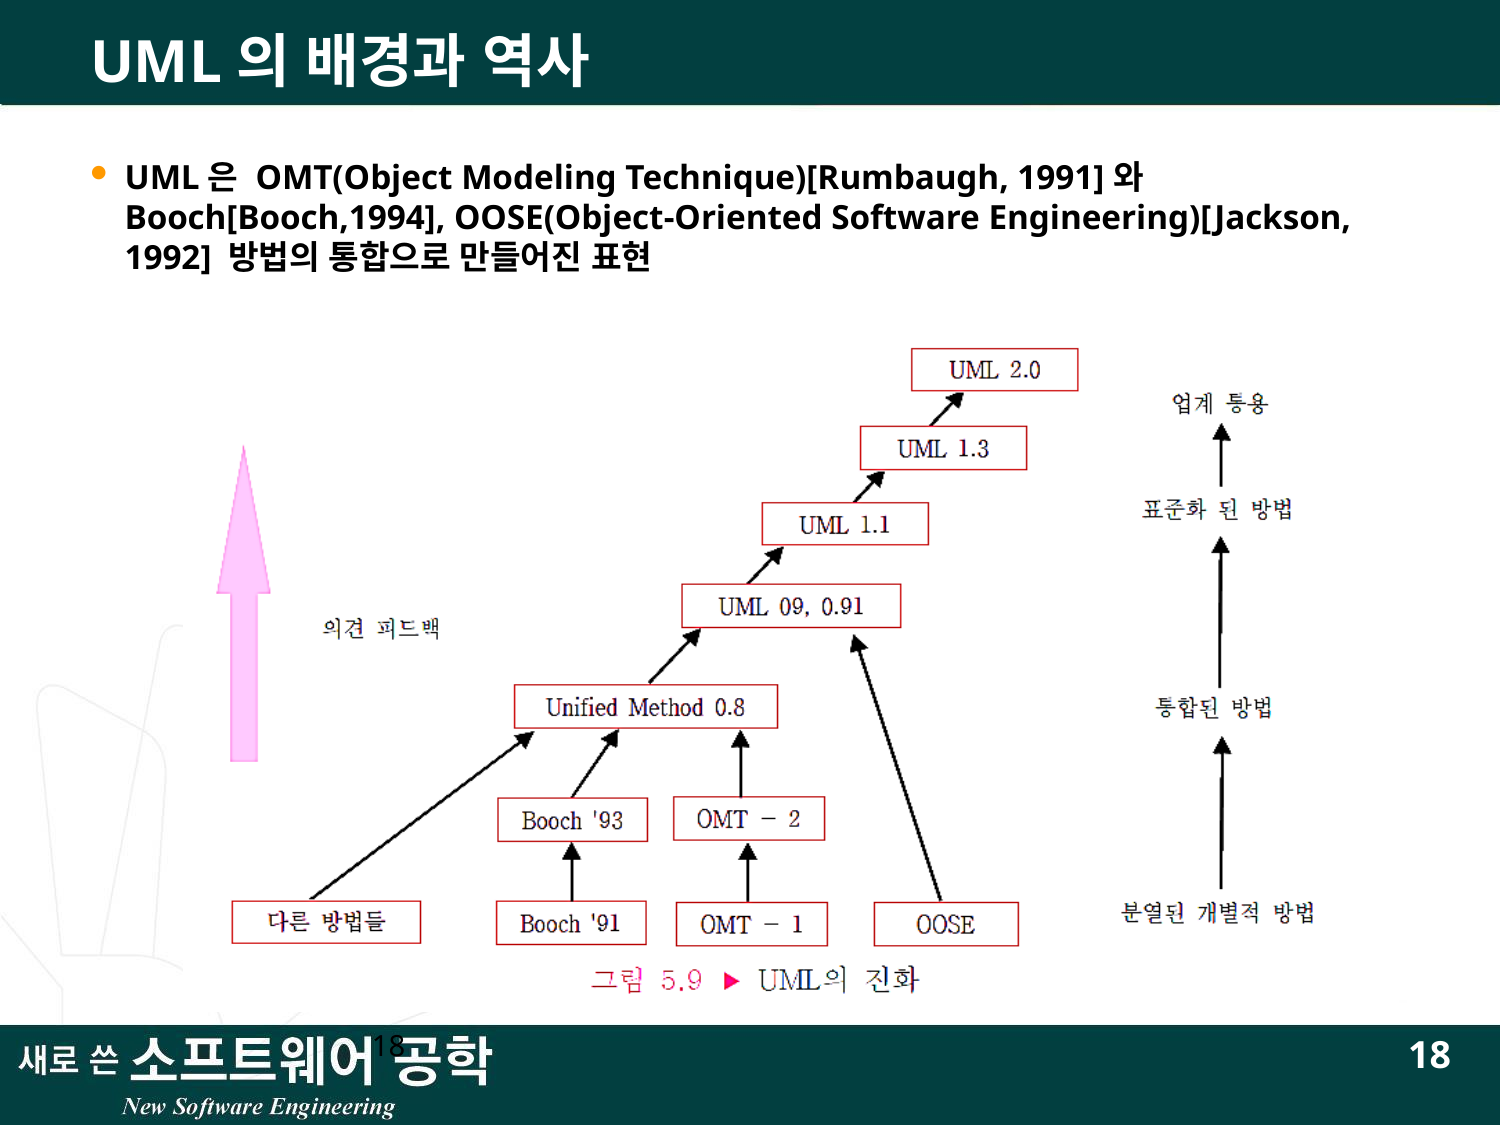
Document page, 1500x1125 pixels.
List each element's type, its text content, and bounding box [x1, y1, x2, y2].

list UML은 OMT(Object Modeling Technique)[Rumbaugh, 1991]와 Booch[Booch,1994], OOSE(Object-Oriented Software Engineering)[Jackson, 1992] 방법의 통합으로 만들어진 표현 [74, 148, 1426, 1006]
slide_number 18 [70, 1019, 421, 1098]
picture [0, 0, 1500, 1125]
title UML의 배경과 역사 [74, 13, 1426, 106]
